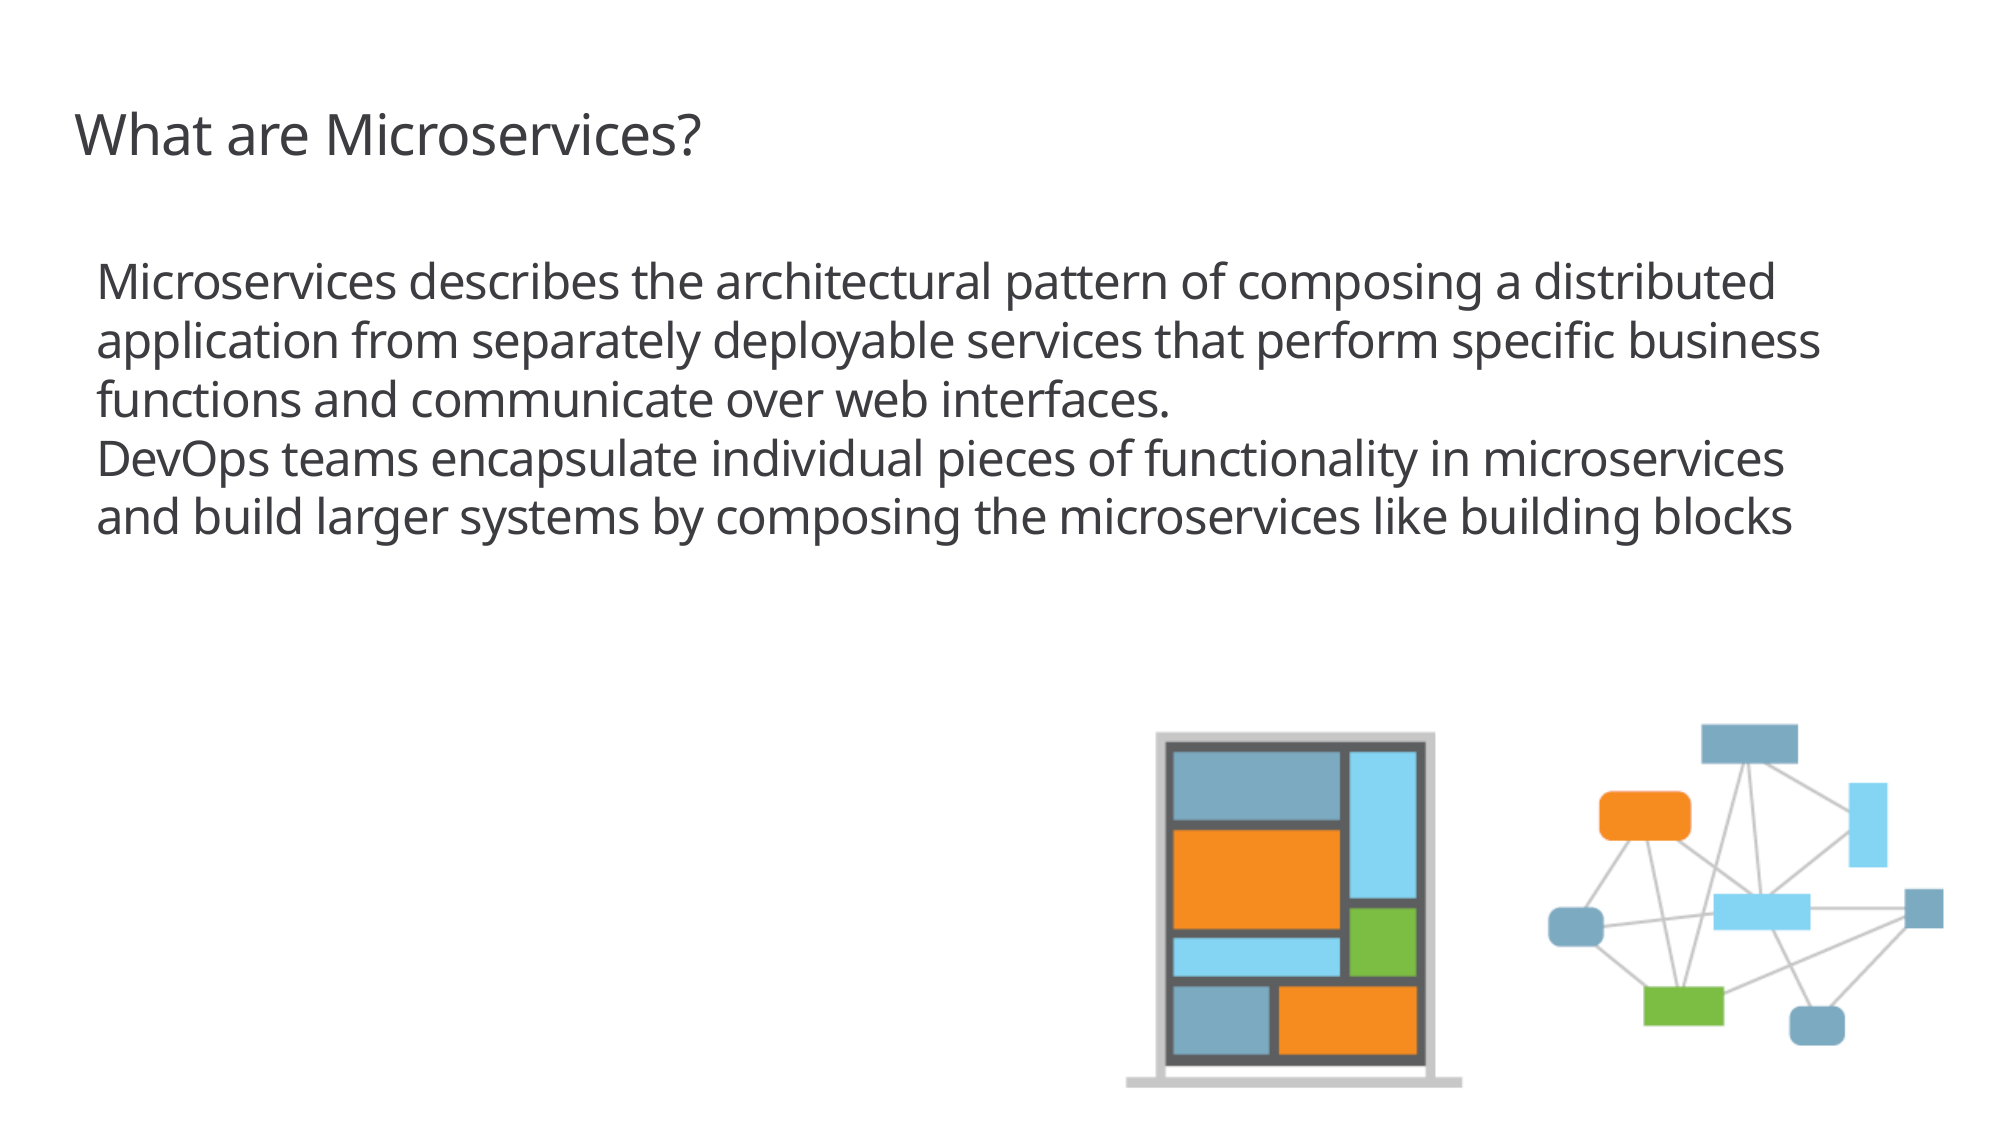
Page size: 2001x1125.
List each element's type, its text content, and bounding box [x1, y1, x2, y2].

list Microservices describes the architectural pattern of composing a distributed application from separately deployable services that perform specific business functions and communicate over web interfaces. DevOps teams encapsulate individual pieces of functionality in microservices and build larger systems by composing the microservices like building blocks [96, 235, 1904, 614]
title What are Microservices? [74, 91, 1930, 225]
picture [1062, 655, 2000, 1125]
